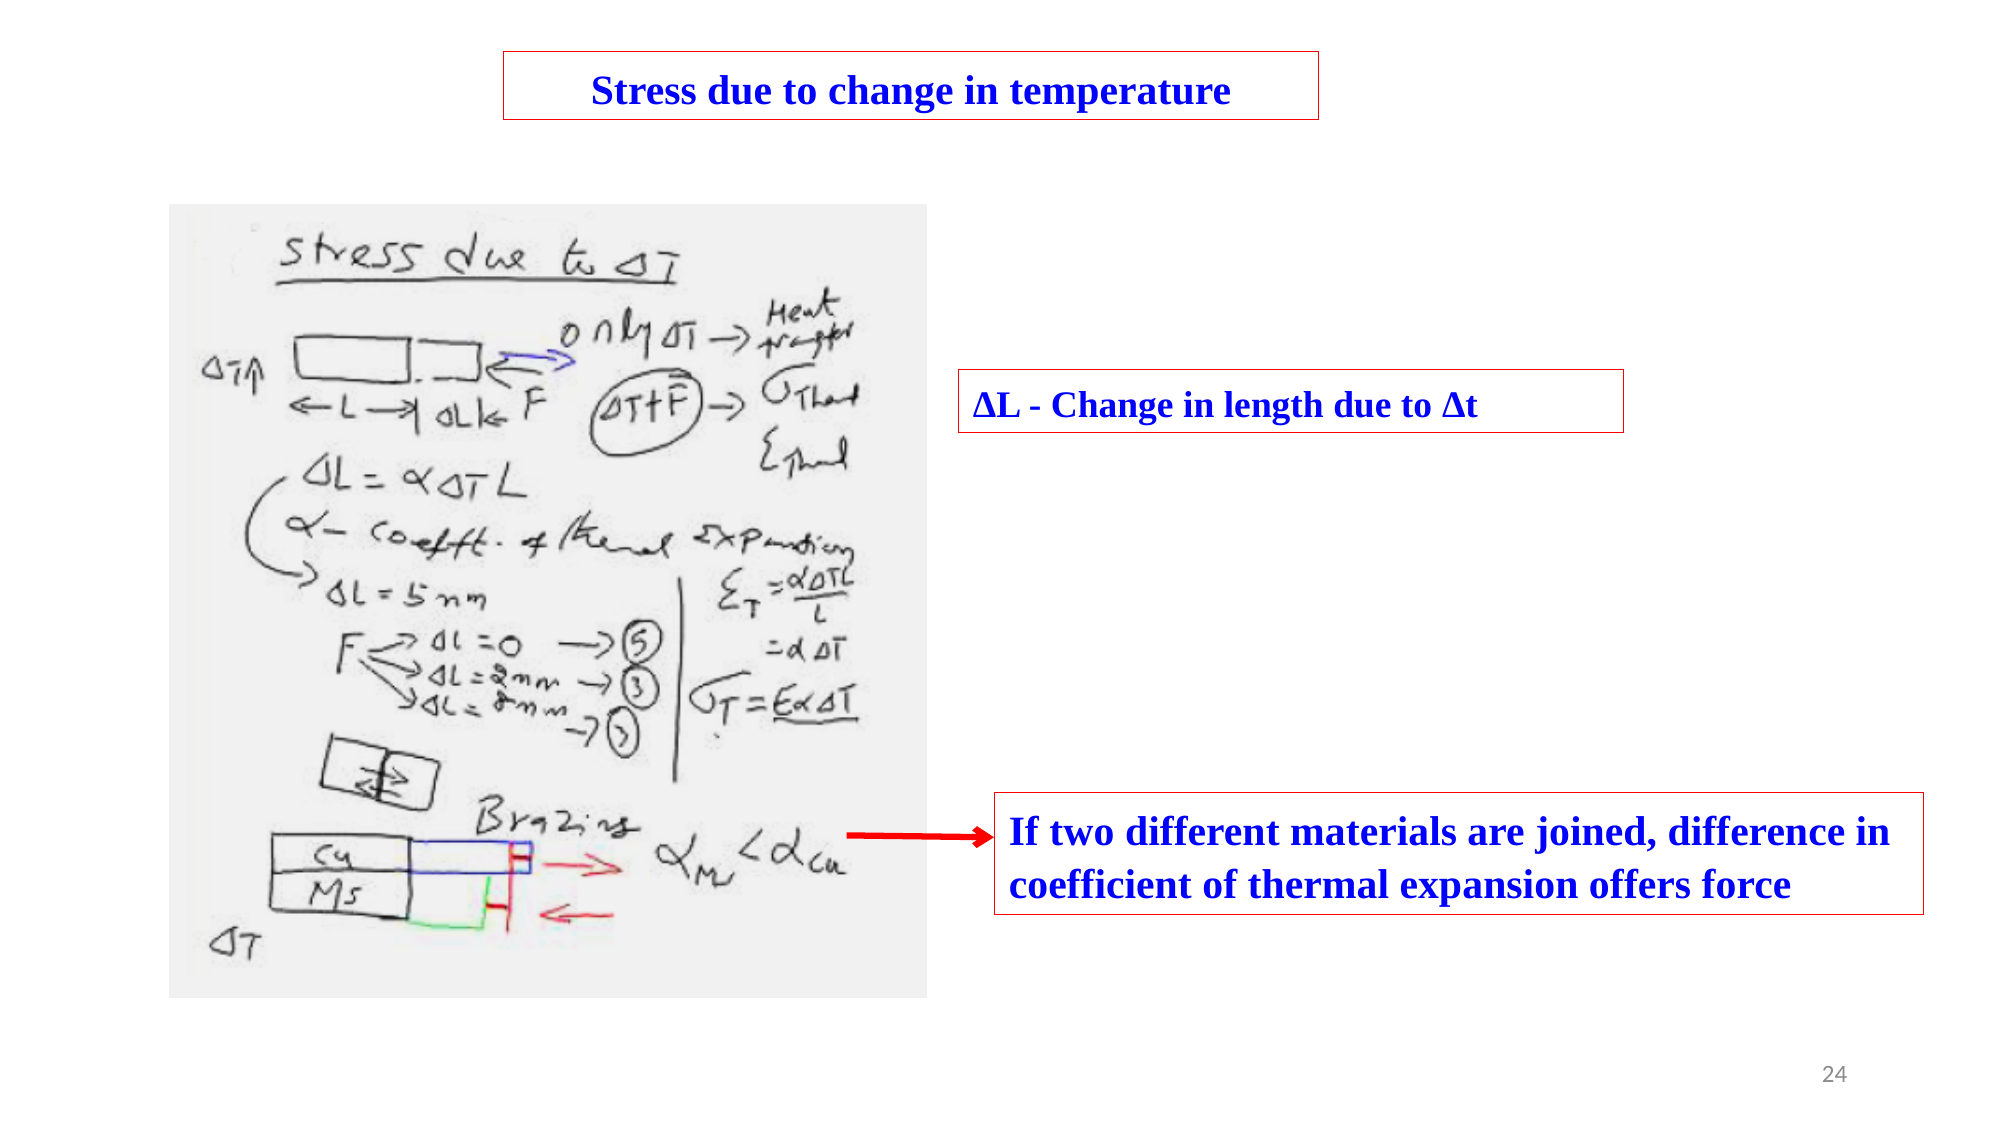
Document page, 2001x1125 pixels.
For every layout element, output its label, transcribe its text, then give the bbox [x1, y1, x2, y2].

text_box ΔL - Change in length due to Δt [958, 369, 1624, 433]
text_box Stress due to change in temperature [503, 51, 1319, 120]
slide_number 24 [1412, 1042, 1863, 1103]
text_box If two different materials are joined, difference in coefficient of thermal expansion offers force [994, 792, 1924, 915]
picture [169, 204, 927, 998]
